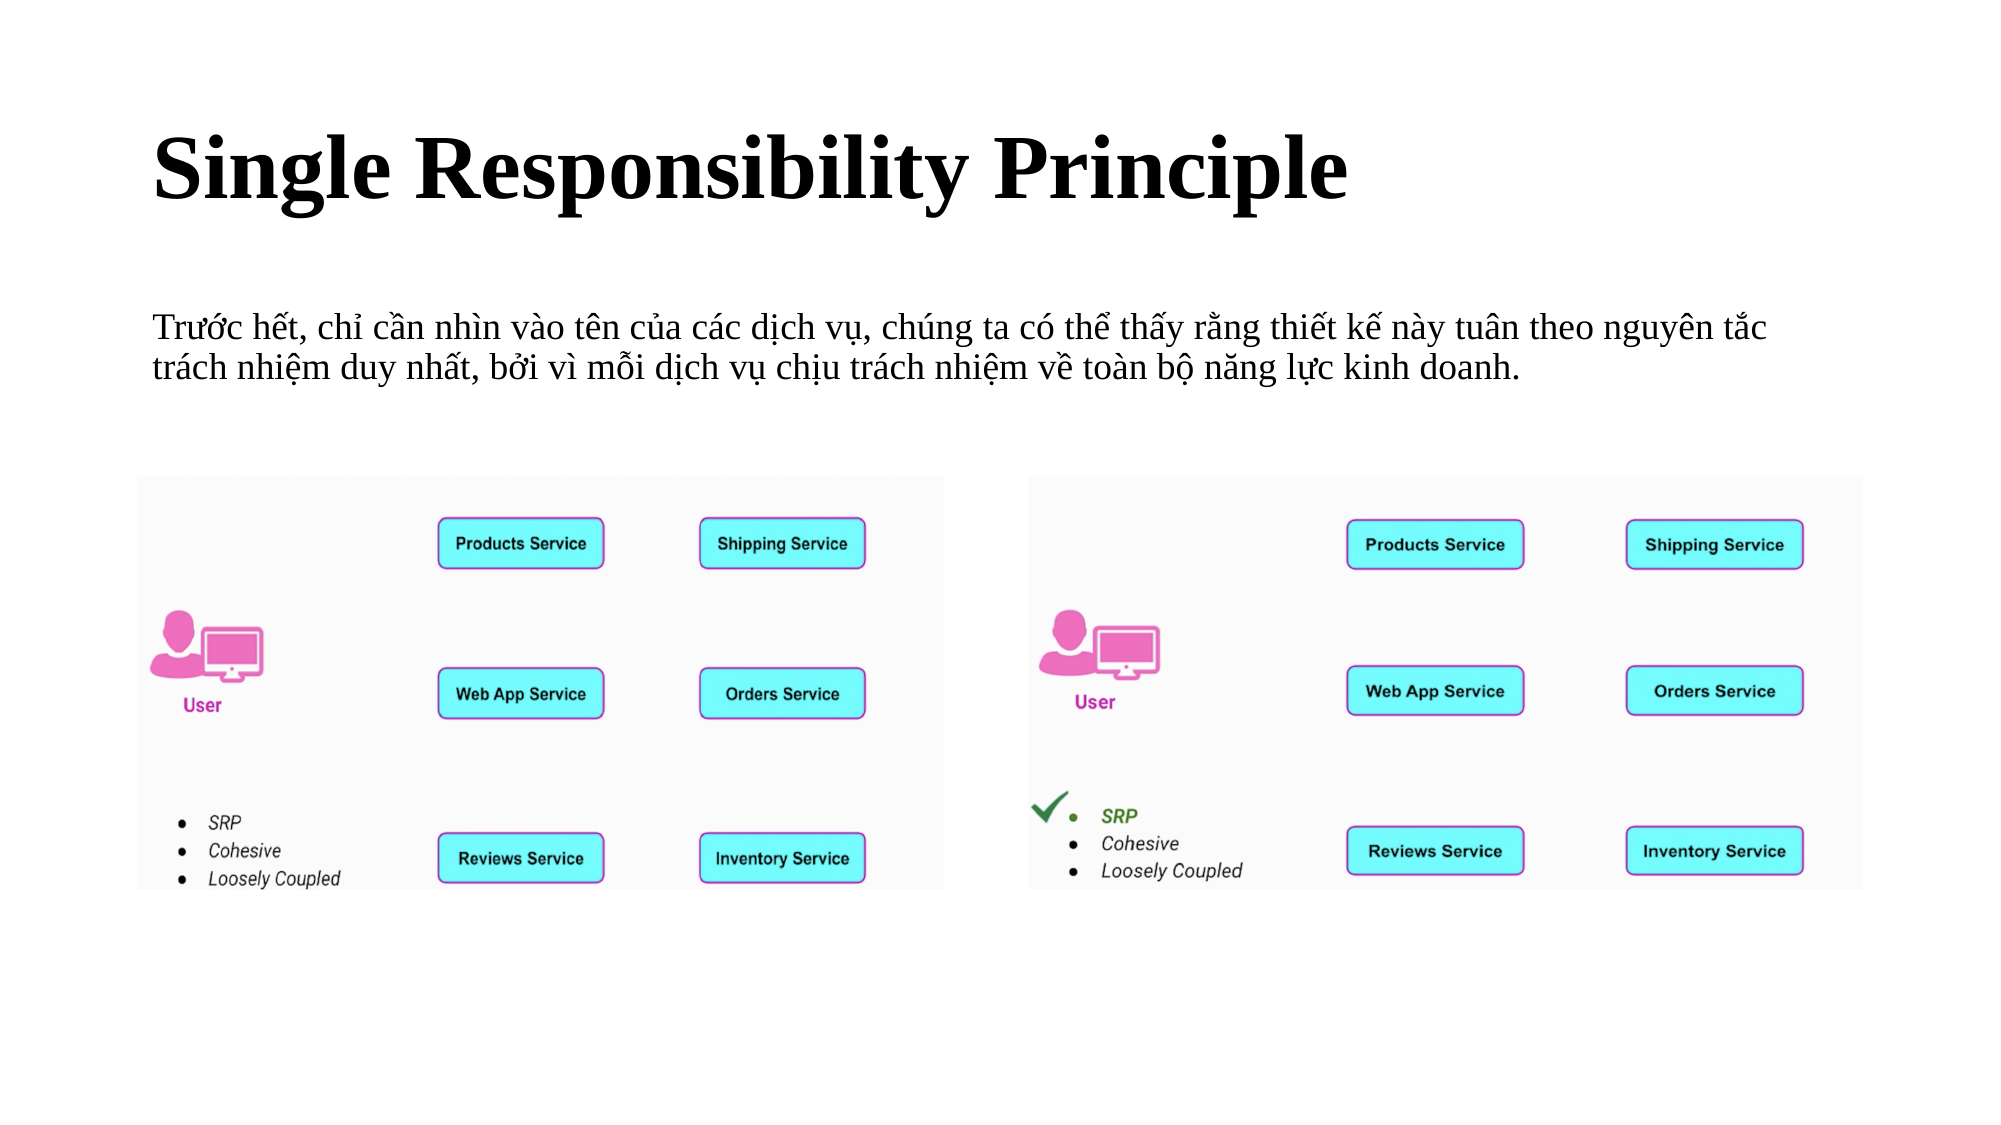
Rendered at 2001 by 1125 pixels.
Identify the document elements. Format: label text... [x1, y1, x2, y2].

title Single Responsibility Principle [137, 59, 1863, 278]
list Trước hết, chỉ cần nhìn vào tên của các dịch vụ, chúng ta có thể thấy rằng thiết kế này tuân theo nguyên tắc trách nhiệm duy nhất, bởi vì mỗi dịch vụ chịu trách nhiệm về toàn bộ năng lực kinh doanh. [137, 299, 1863, 1014]
picture [137, 476, 944, 890]
picture [1028, 476, 1863, 890]
